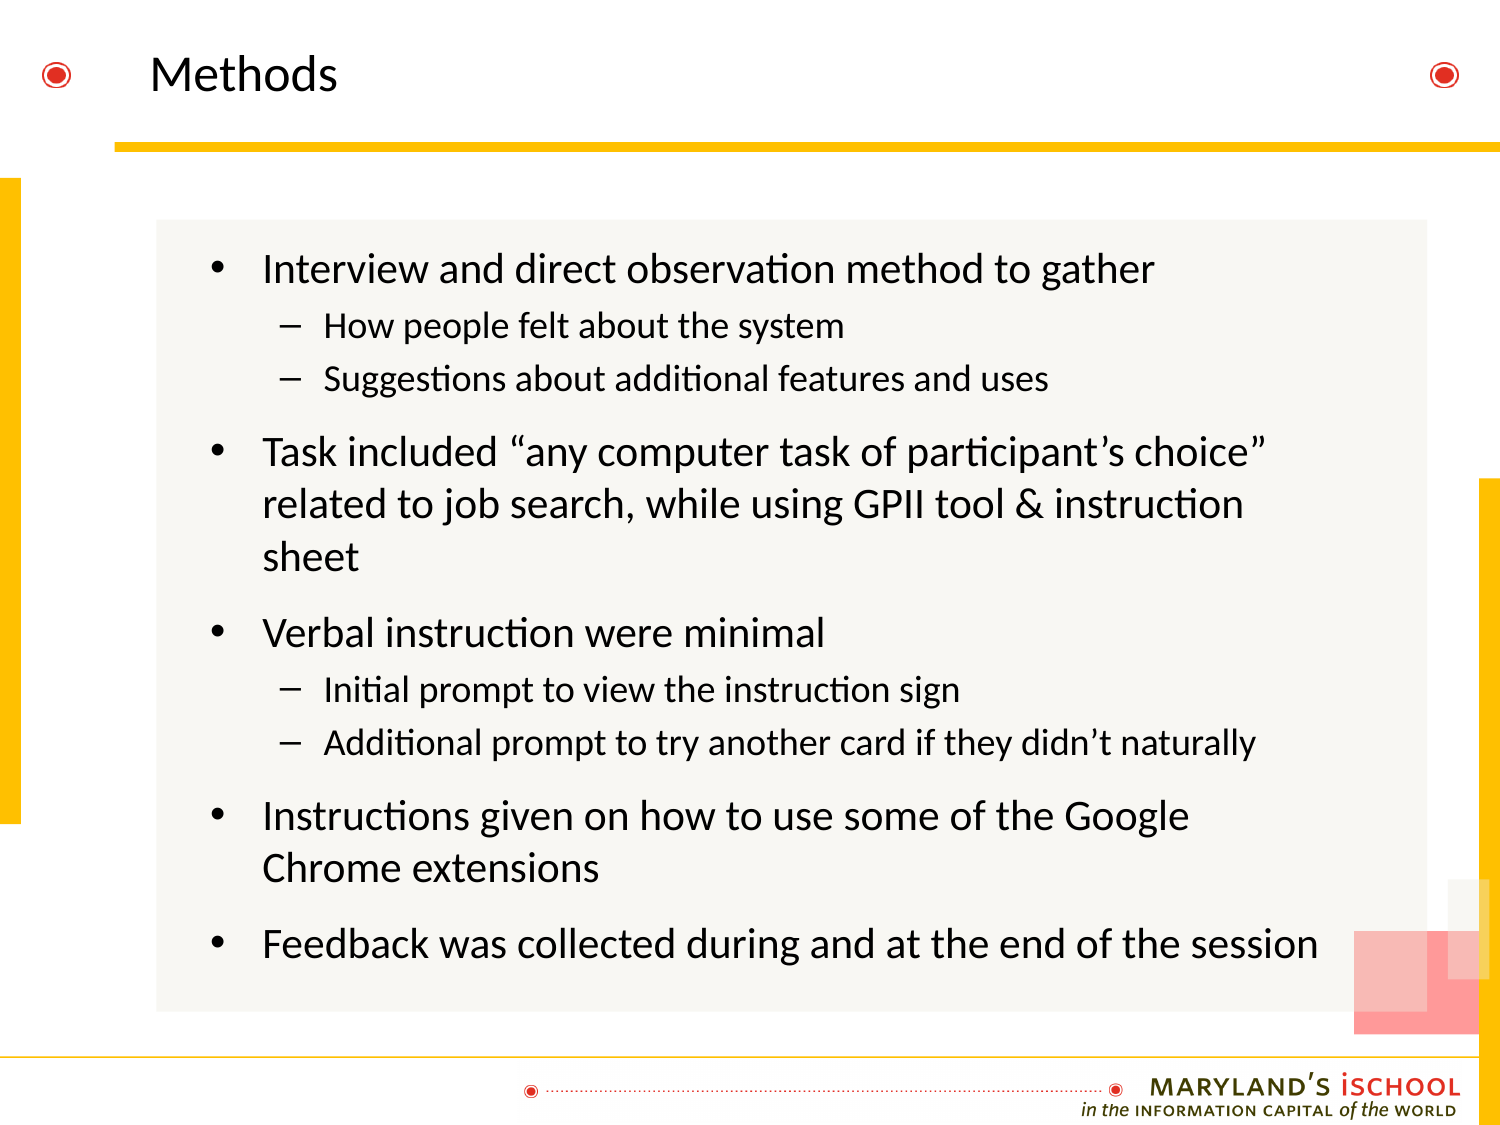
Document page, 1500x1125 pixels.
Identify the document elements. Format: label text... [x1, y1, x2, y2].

picture [1434, 58, 1462, 91]
title Methods [93, 32, 1434, 110]
picture [38, 58, 74, 91]
picture [517, 1060, 1462, 1123]
list Interview and direct observation method to gather How people felt about the system Suggestions about additional features and uses Task included “any computer task of participant’s choice” related to job search, while using GPII tool & instruction sheet Verbal instruction were minimal Initial prompt to view the instruction sign Additional prompt to try another card if they didn’t naturally Instructions given on how to use some of the Google Chrome extensions Feedback was collected during and at the end of the session [154, 212, 1388, 1038]
